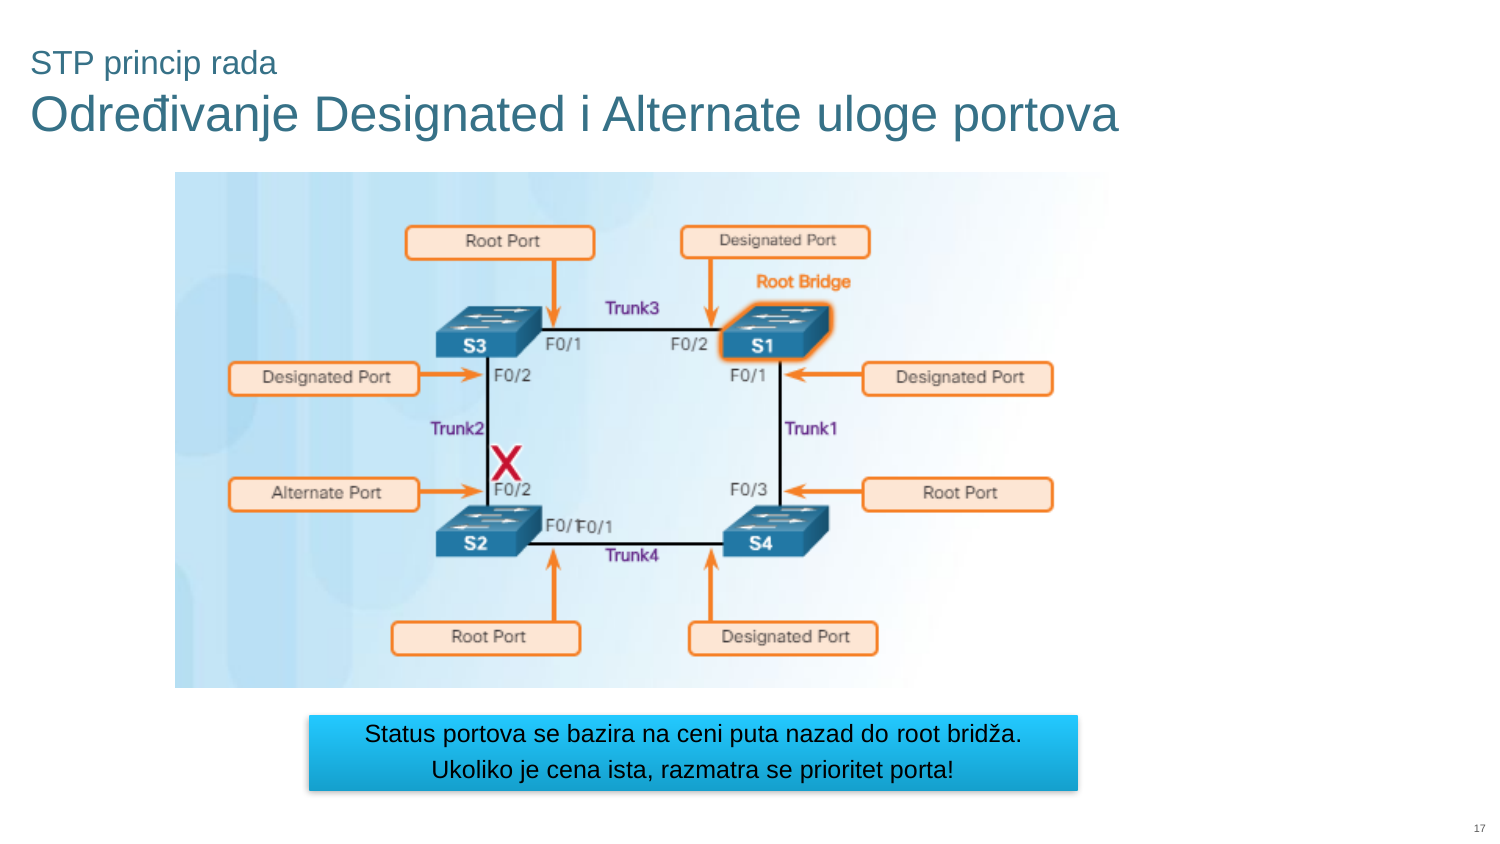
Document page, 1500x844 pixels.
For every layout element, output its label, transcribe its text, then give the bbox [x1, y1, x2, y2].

picture [174, 172, 1109, 689]
text_box Status portova se bazira na ceni puta nazad do root bridža. Ukoliko je cena ista, razmatra se prioritet porta! [309, 715, 1078, 791]
title STP princip rada Određivanje Designated i Alternate uloge portova [15, 28, 1437, 154]
slide_number 17 [1389, 812, 1500, 844]
